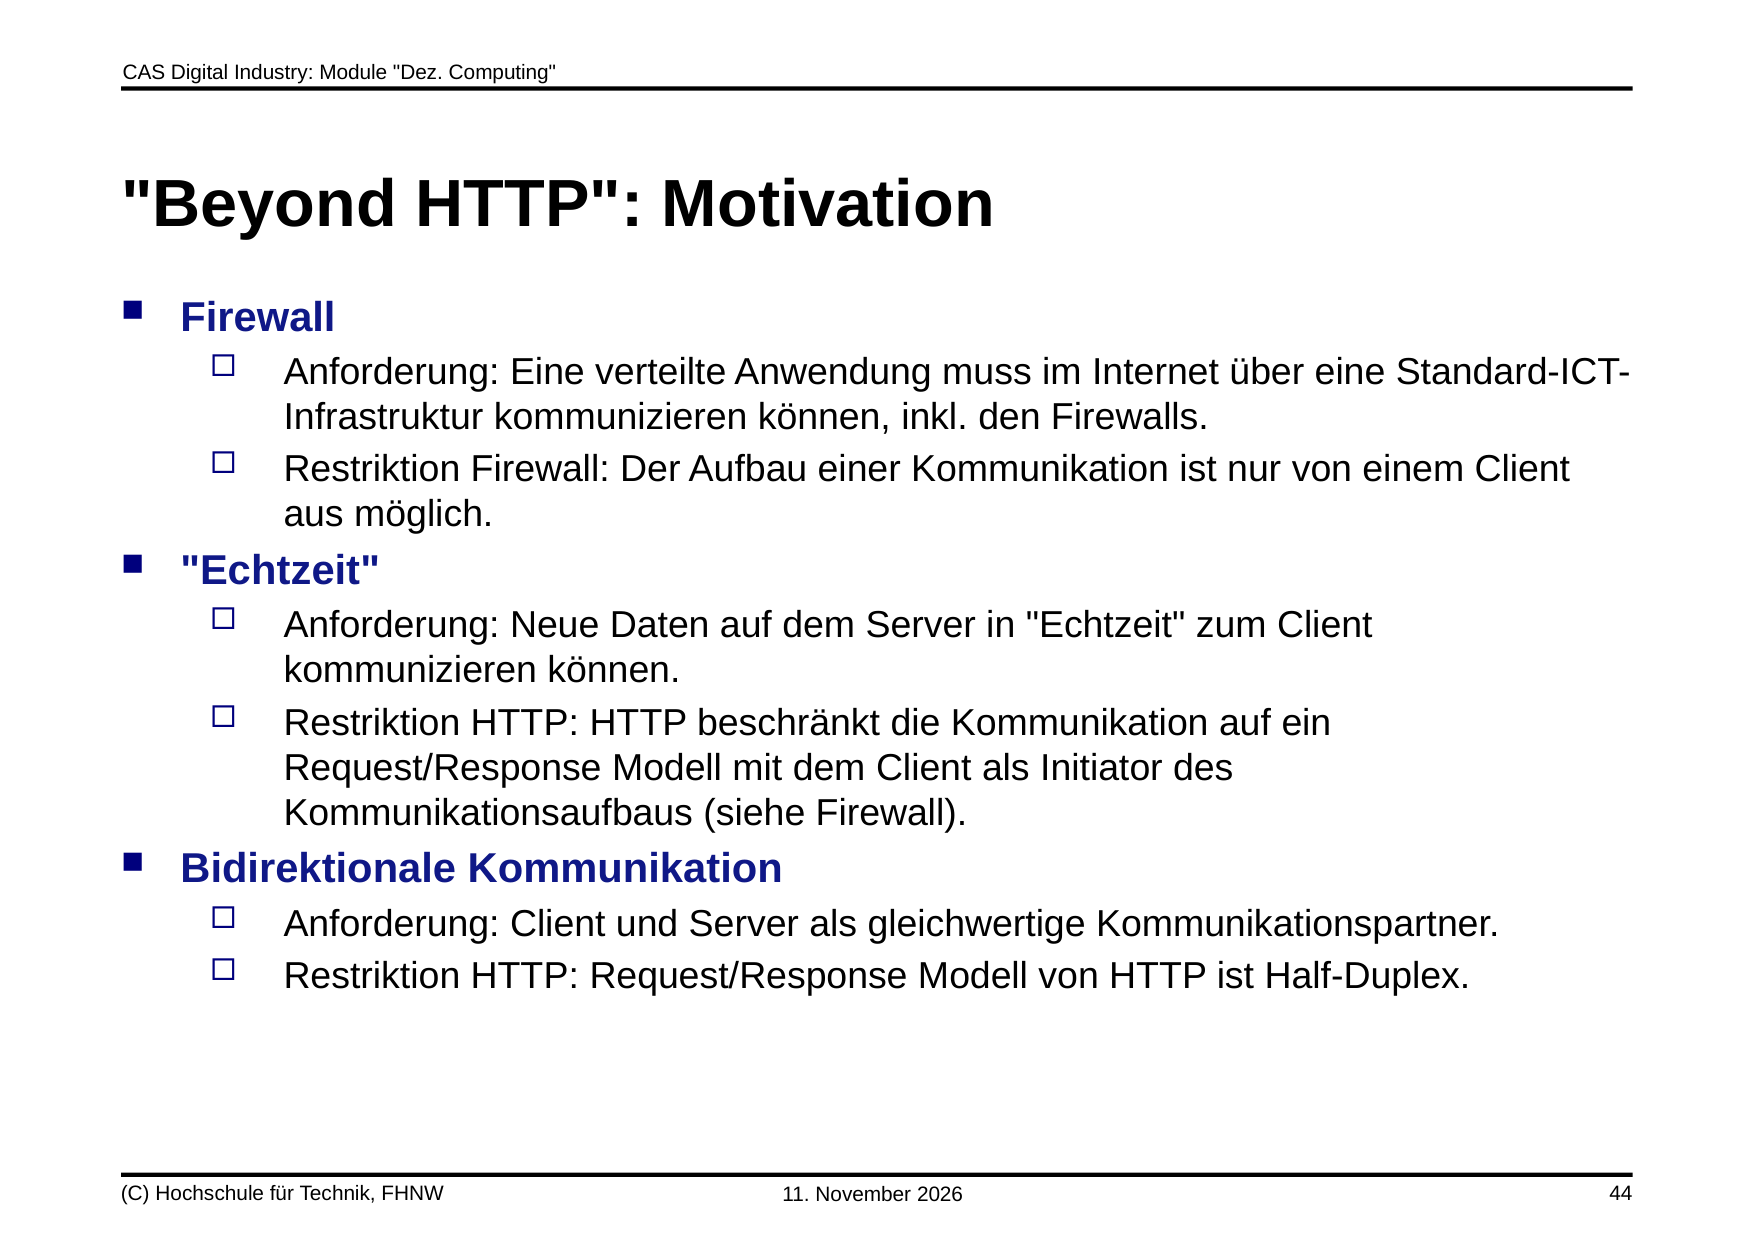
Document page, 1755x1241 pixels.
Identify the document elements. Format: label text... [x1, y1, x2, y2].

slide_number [782, 1170, 1374, 1207]
slide_number 44 [1490, 1174, 1633, 1205]
title "Beyond HTTP": Motivation [120, 159, 1633, 237]
list Firewall Anforderung: Eine verteilte Anwendung muss im Internet über eine Standard-ICT-Infrastruktur kommunizieren können, inkl. den Firewalls. Restriktion Firewall: Der Aufbau einer Kommunikation ist nur von einem Client aus möglich. "Echtzeit" Anforderung: Neue Daten auf dem Server in "Echtzeit" zum Client kommunizieren können. Restriktion HTTP: HTTP beschränkt die Kommunikation auf ein Request/Response Modell mit dem Client als Initiator des Kommunikationsaufbaus (siehe Firewall). Bidirektionale Kommunikation Anforderung: Client und Server als gleichwertige Kommunikationspartner. Restriktion HTTP: Request/Response Modell von HTTP ist Half-Duplex. [120, 289, 1633, 1093]
footer (C) Hochschule für Technik, FHNW [120, 1169, 724, 1205]
